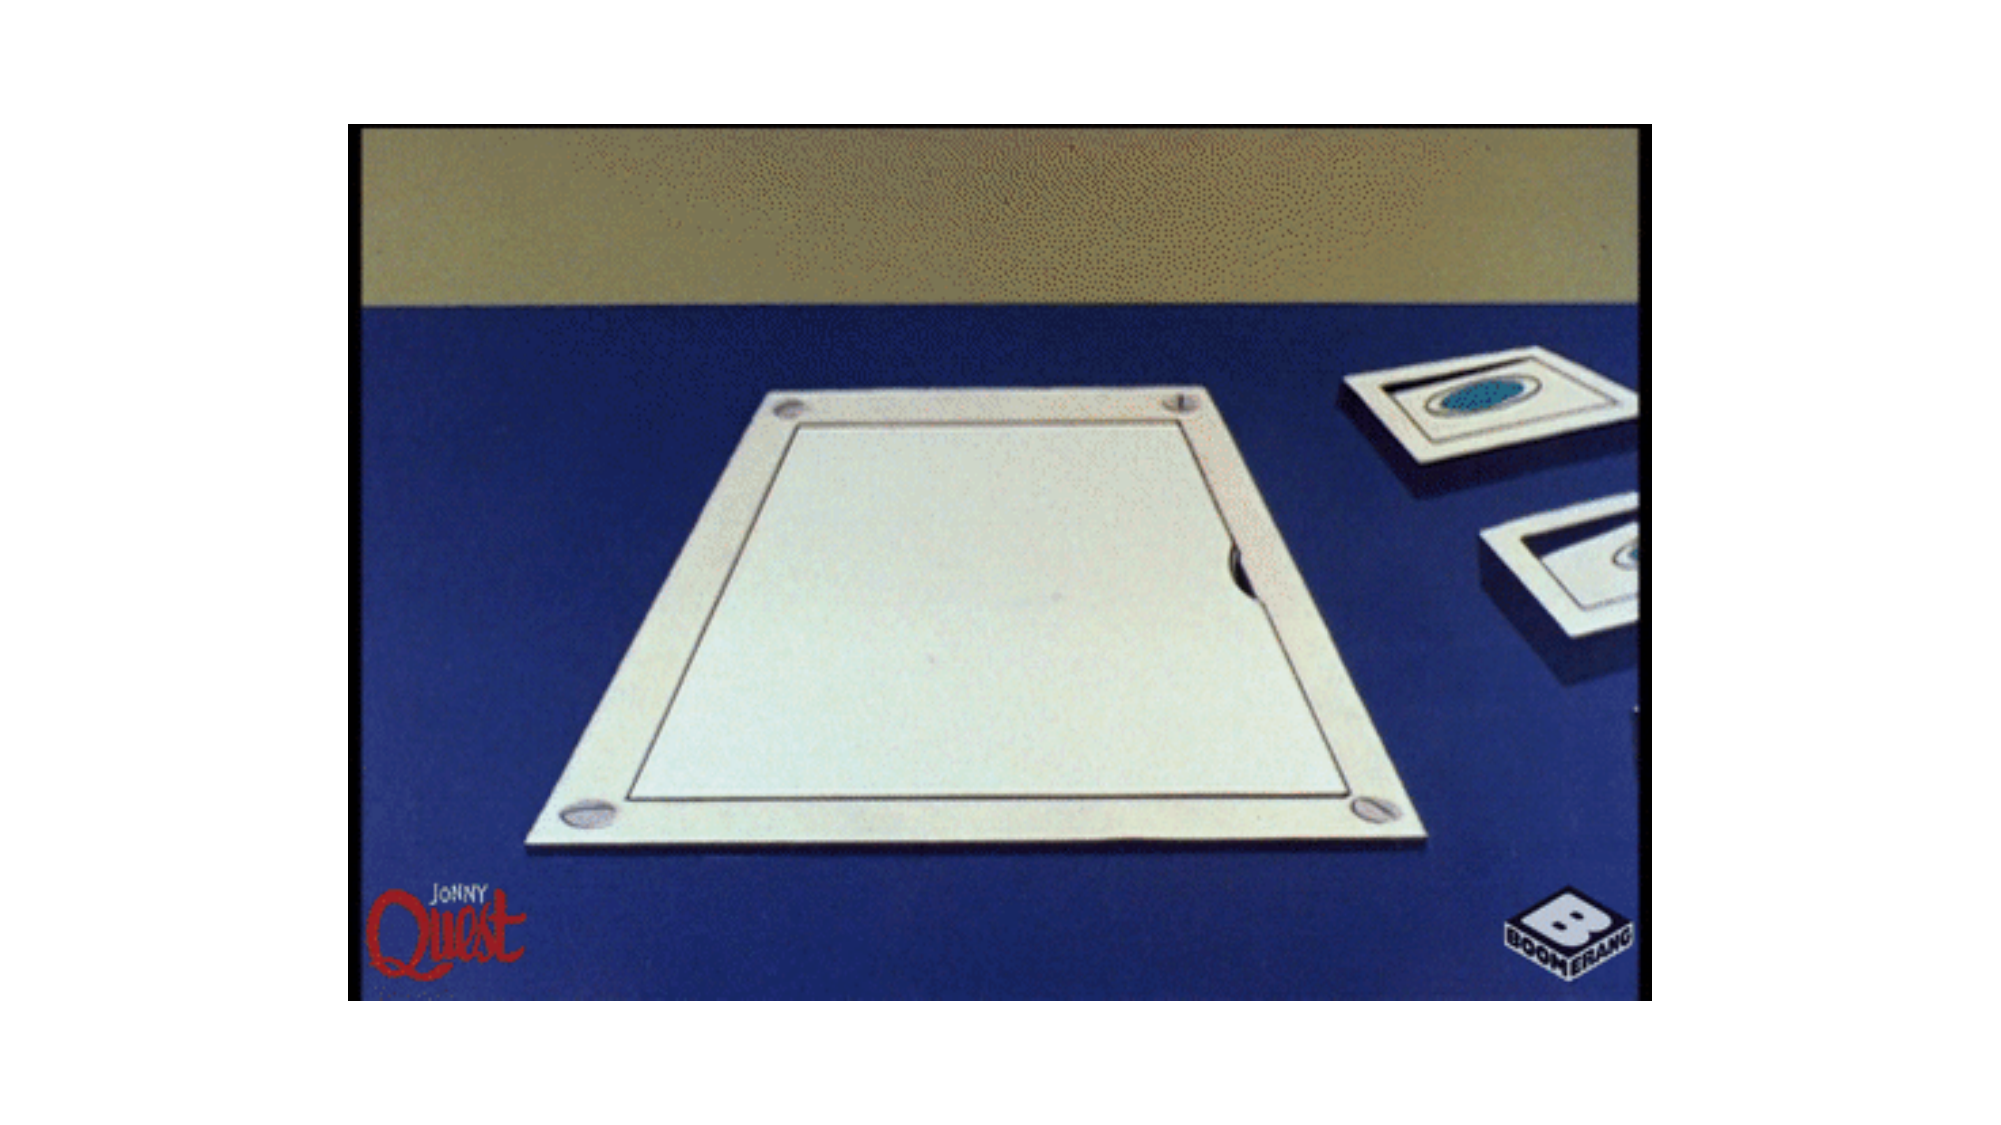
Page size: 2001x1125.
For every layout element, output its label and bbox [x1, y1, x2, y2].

list [348, 124, 1652, 1001]
